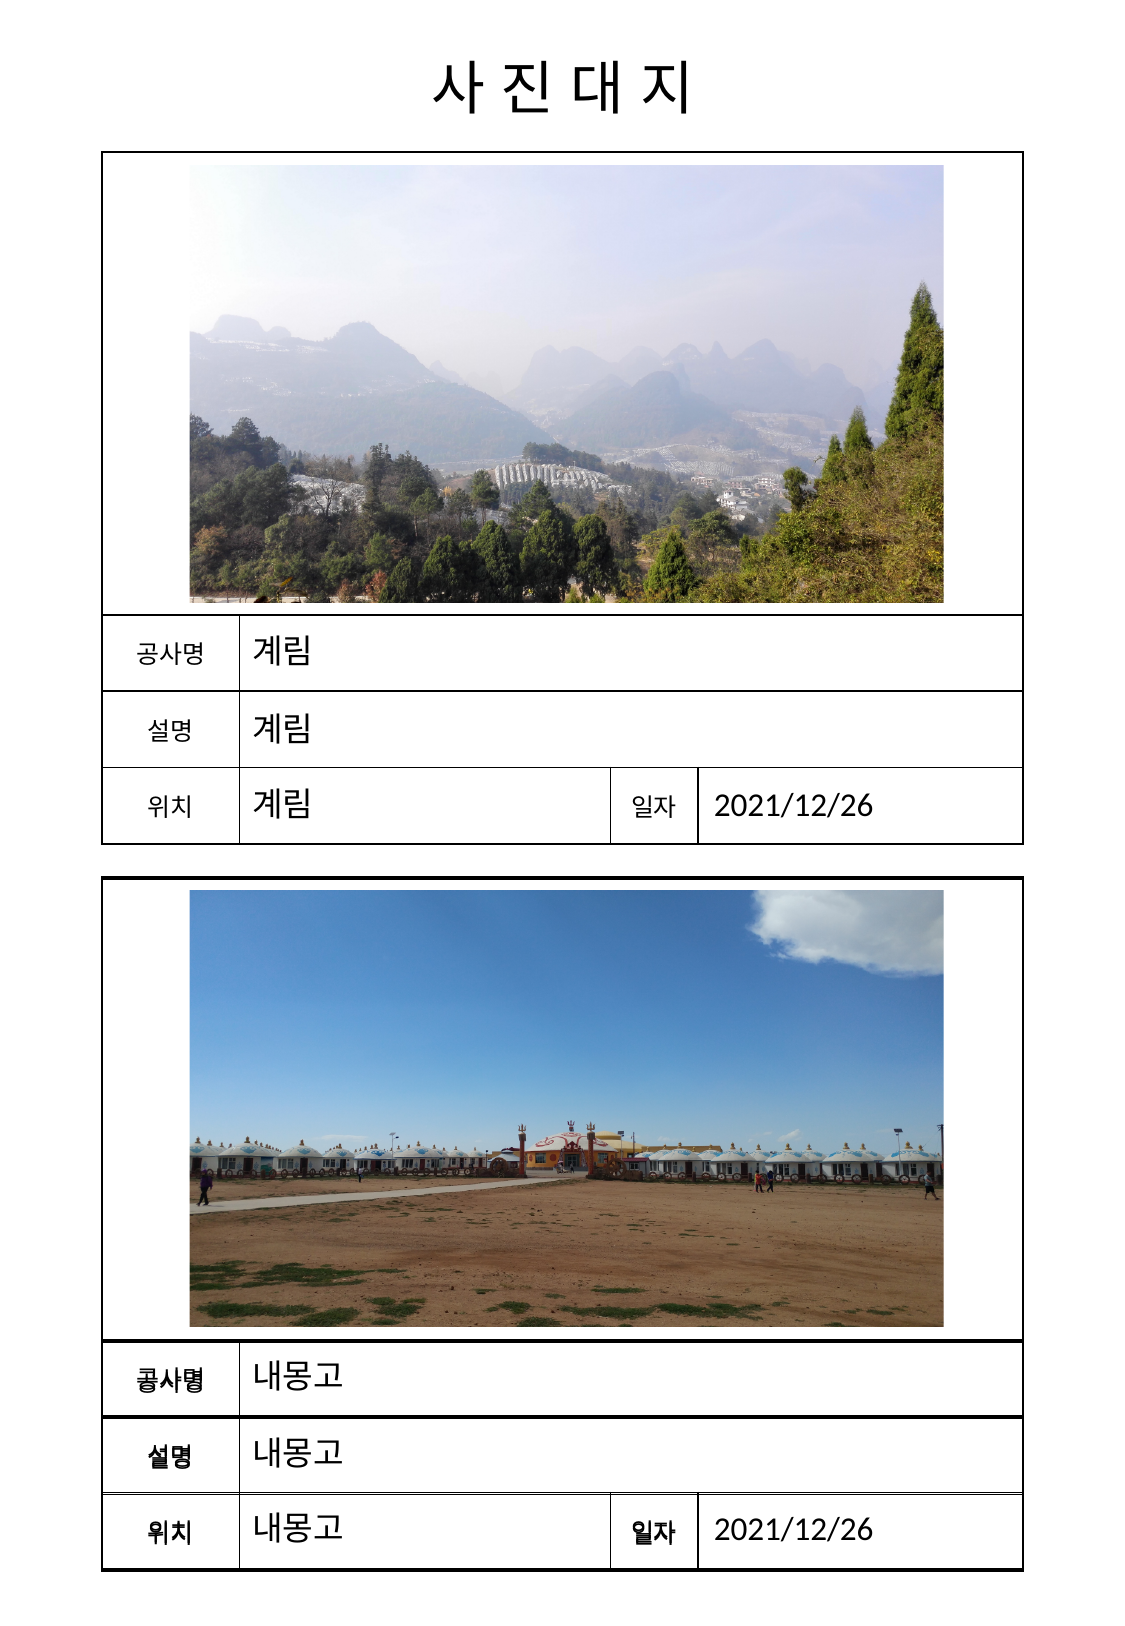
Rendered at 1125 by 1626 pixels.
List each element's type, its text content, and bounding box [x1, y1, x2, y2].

list 내몽고 [237, 1418, 1023, 1492]
list 내몽고 [237, 1341, 1023, 1415]
picture [189, 889, 944, 1328]
list 계림 [237, 693, 1023, 767]
list 2021/12/26 [698, 768, 1023, 842]
list 2021/12/26 [698, 1493, 1023, 1567]
list 계림 [237, 768, 615, 842]
list 내몽고 [237, 1493, 615, 1567]
picture [189, 165, 944, 603]
list 계림 [237, 616, 1023, 690]
